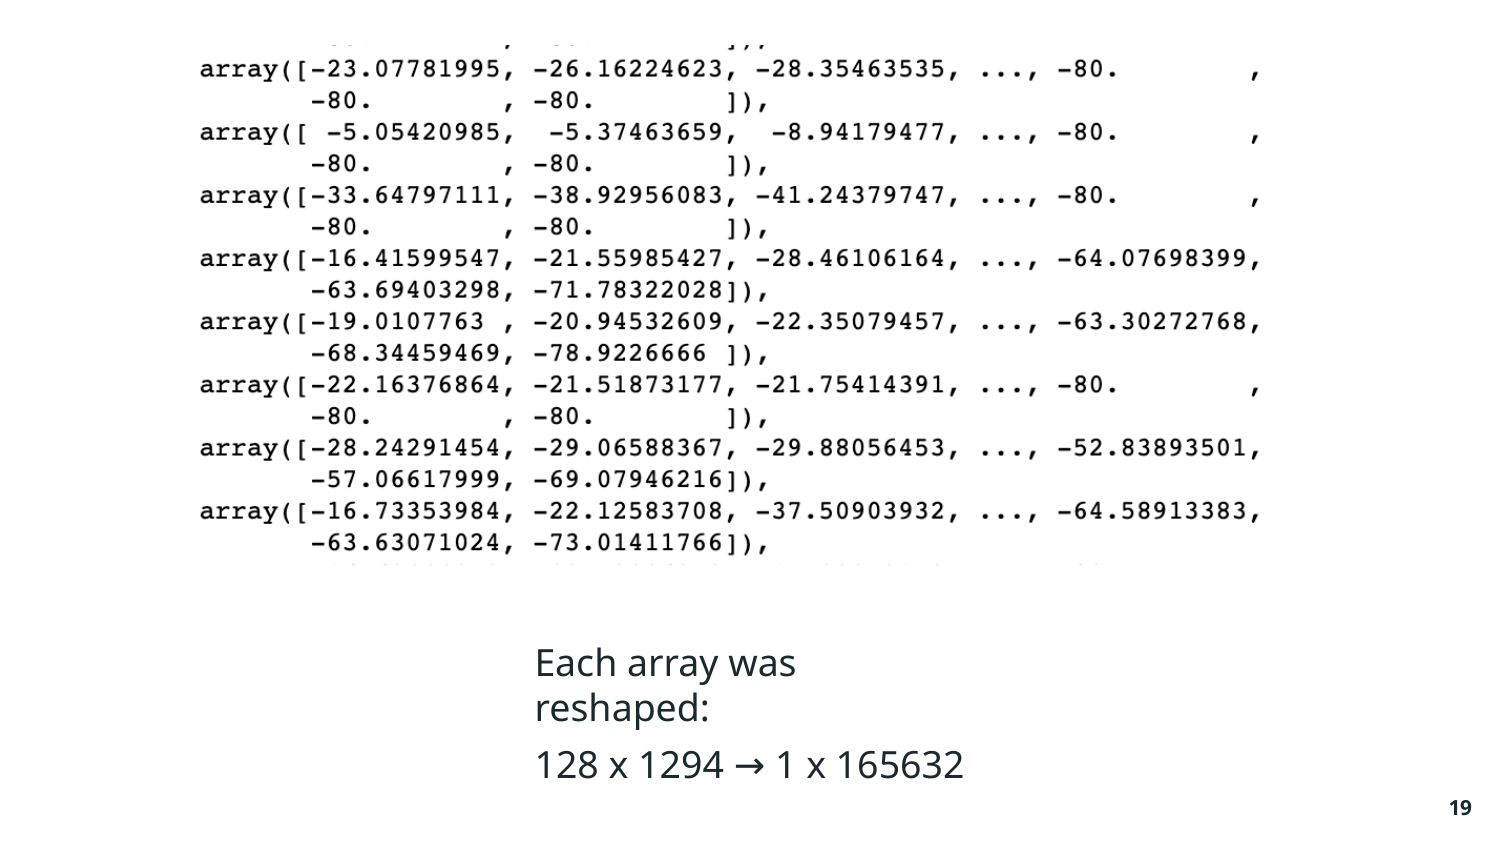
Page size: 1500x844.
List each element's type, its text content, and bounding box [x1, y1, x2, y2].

text_box Each array was reshaped: 128 x 1294 → 1 x 165632 [519, 624, 981, 794]
slide_number 19 [1397, 779, 1487, 844]
picture [184, 45, 1316, 565]
